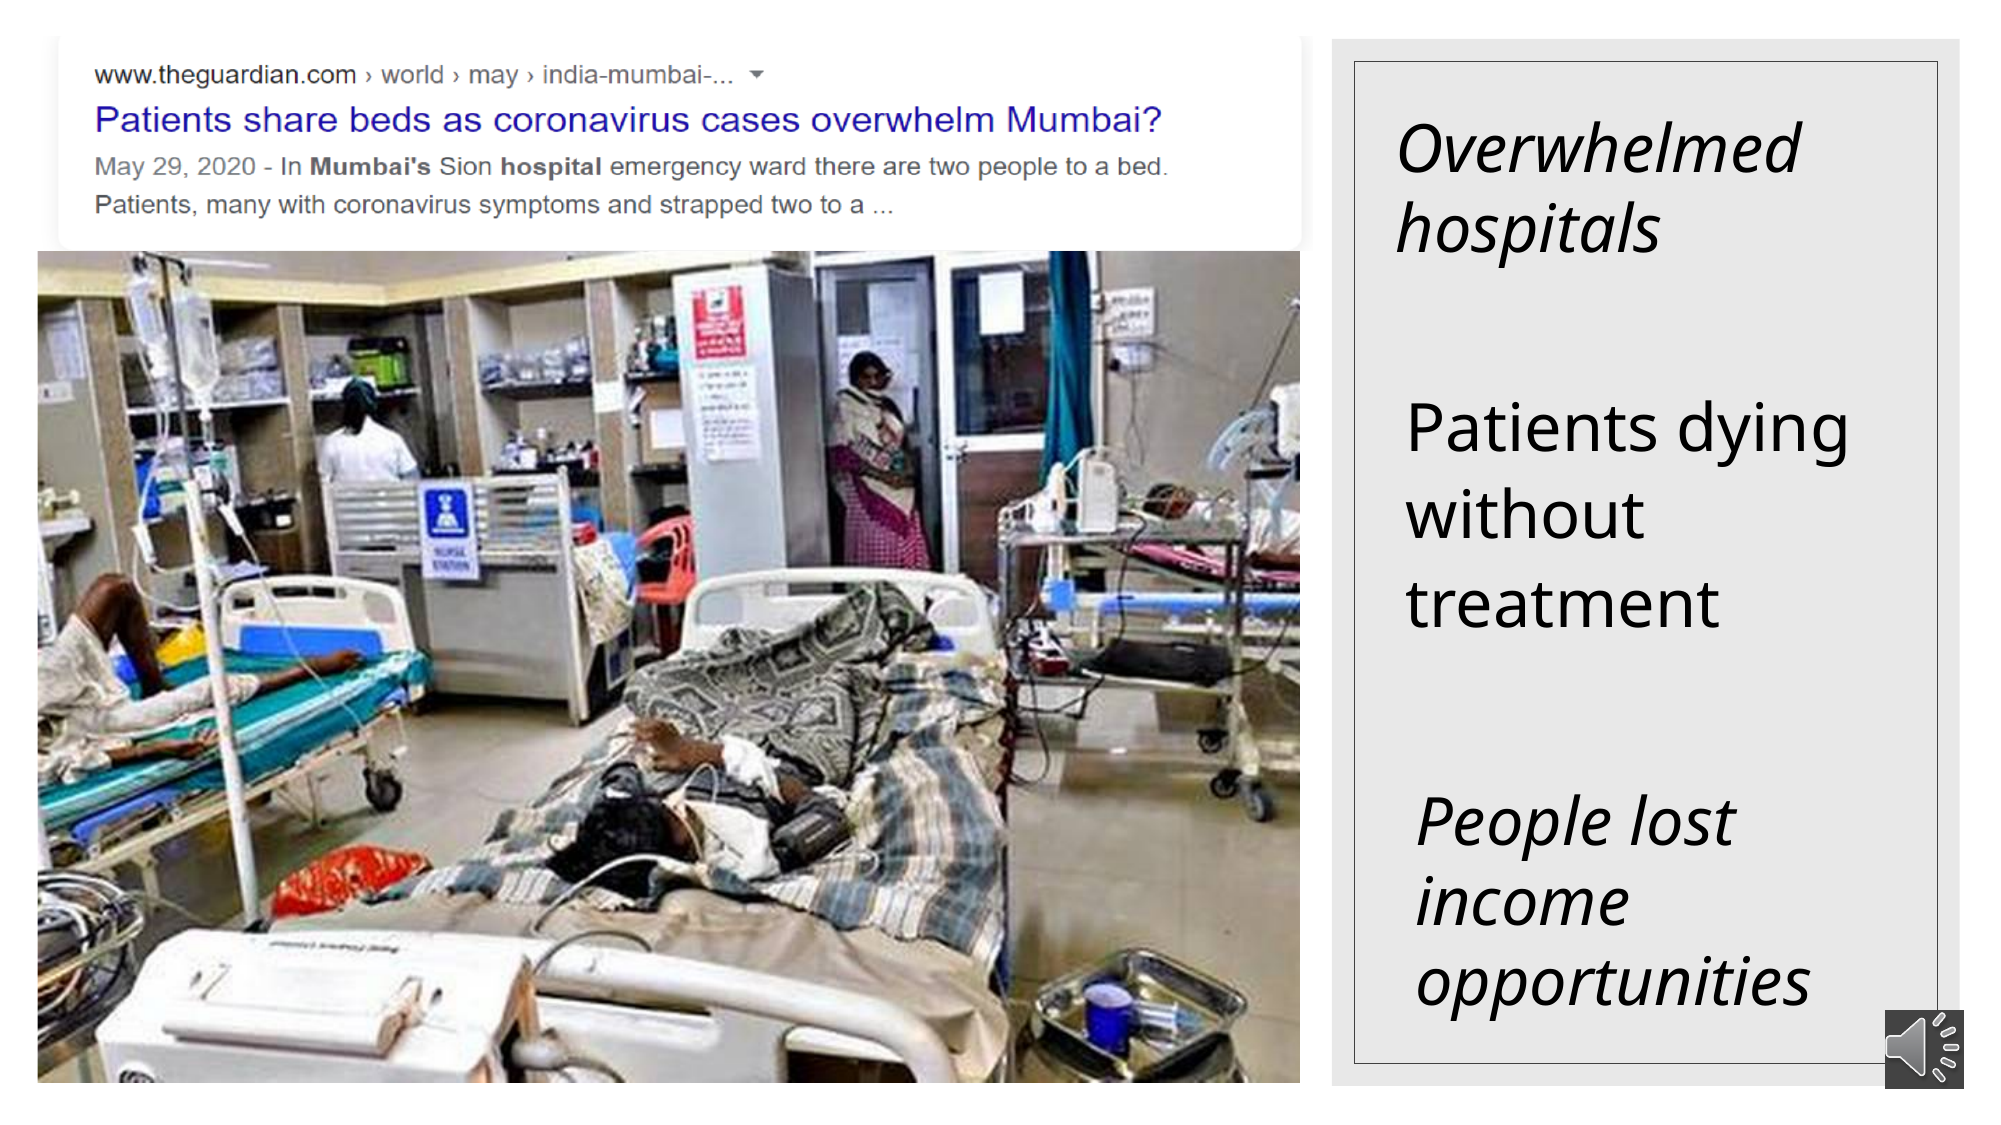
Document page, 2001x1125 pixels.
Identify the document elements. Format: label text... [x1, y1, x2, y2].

picture [1884, 1009, 1965, 1090]
list Patients dying without treatment [1390, 368, 1926, 705]
title Overwhelmed hospitals [1380, 83, 1906, 273]
picture [24, 36, 1313, 1084]
text_box People lost income opportunities [1400, 755, 1916, 1026]
